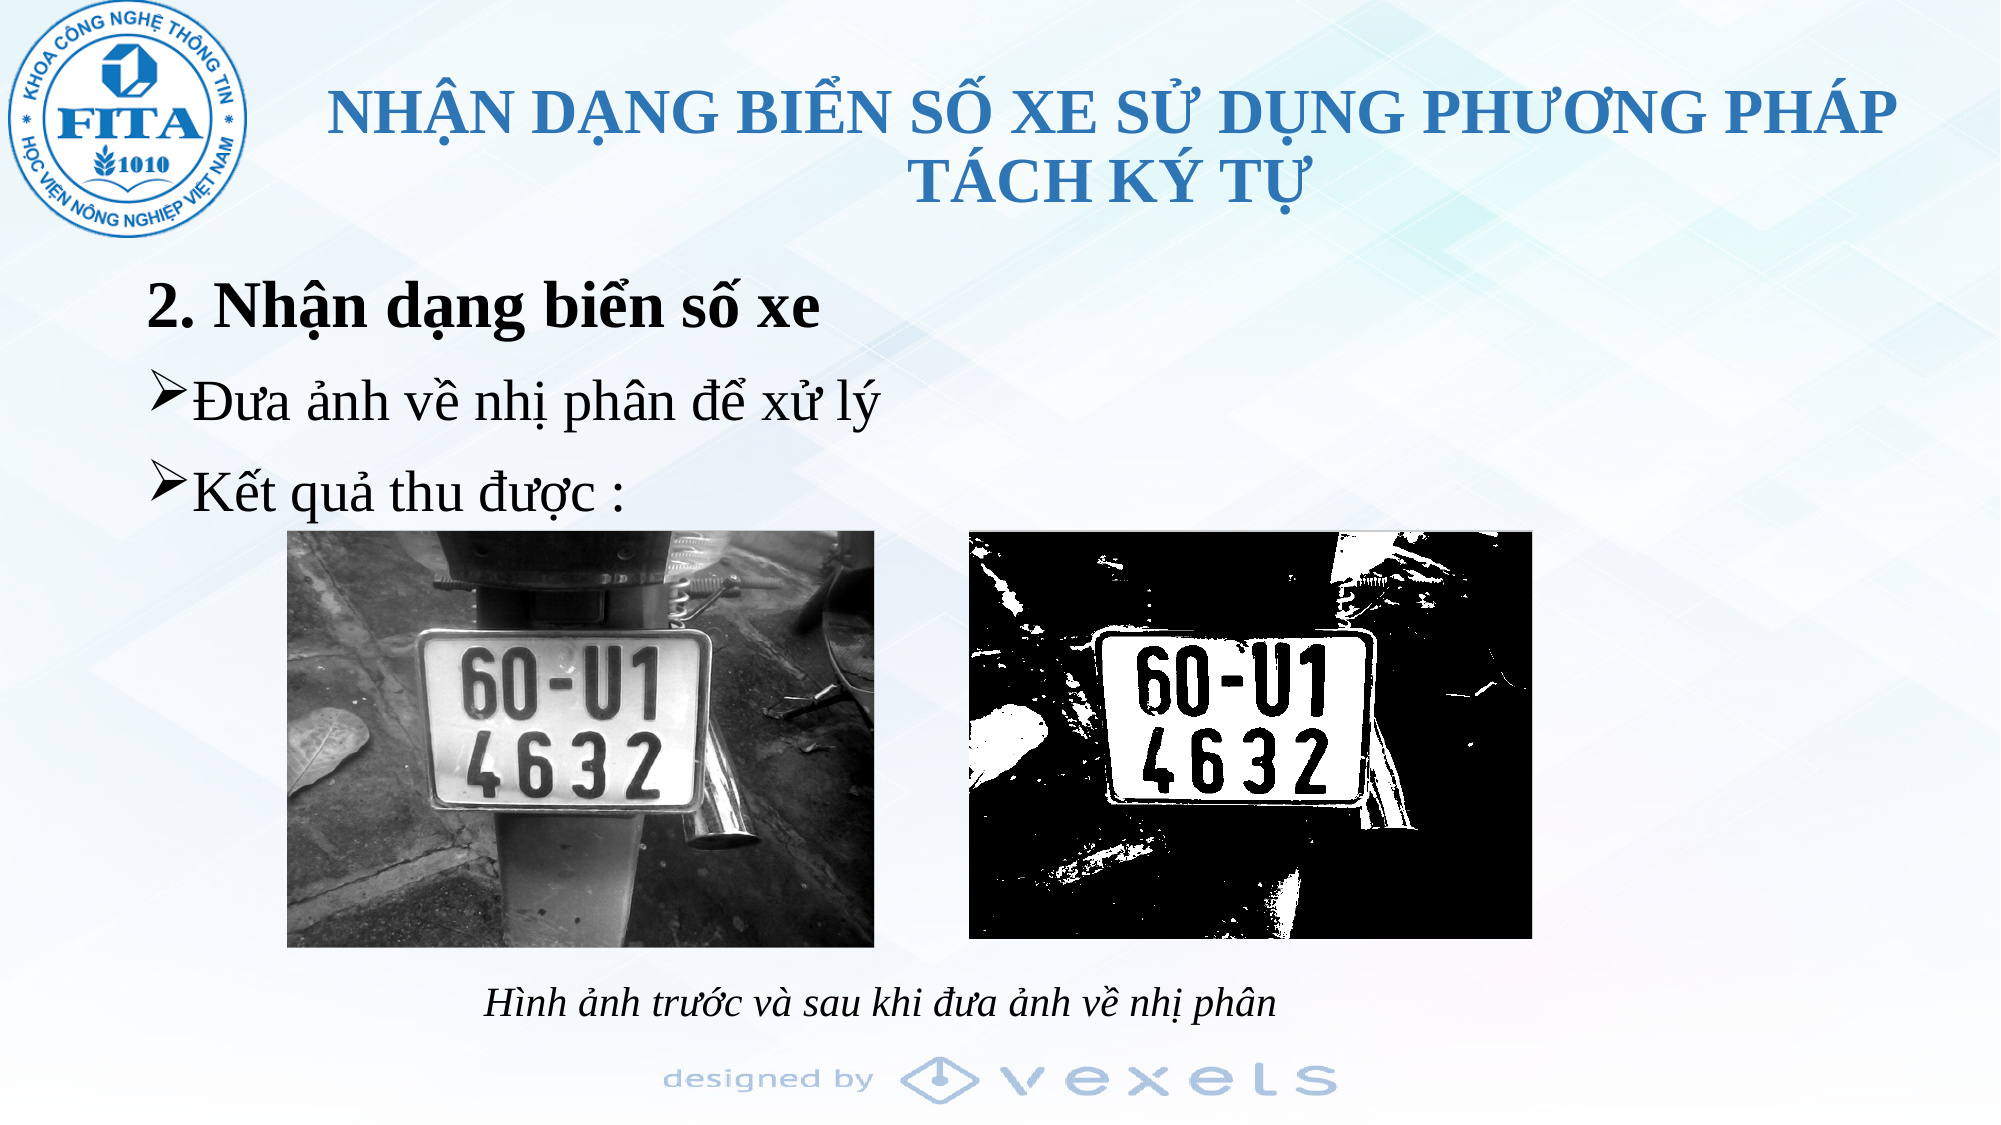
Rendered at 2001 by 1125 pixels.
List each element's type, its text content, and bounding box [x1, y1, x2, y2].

picture [969, 530, 1533, 939]
text_box Hình ảnh trước và sau khi đưa ảnh về nhị phân [469, 967, 1323, 1033]
picture [8, 0, 247, 238]
list 2. Nhận dạng biển số xe Đưa ảnh về nhị phân để xử lý Kết quả thu được : [131, 253, 1856, 968]
picture [287, 530, 875, 948]
title NHẬN DẠNG BIỂN SỐ XE SỬ DỤNG PHƯƠNG PHÁP TÁCH KÝ TỰ [248, 0, 1973, 225]
